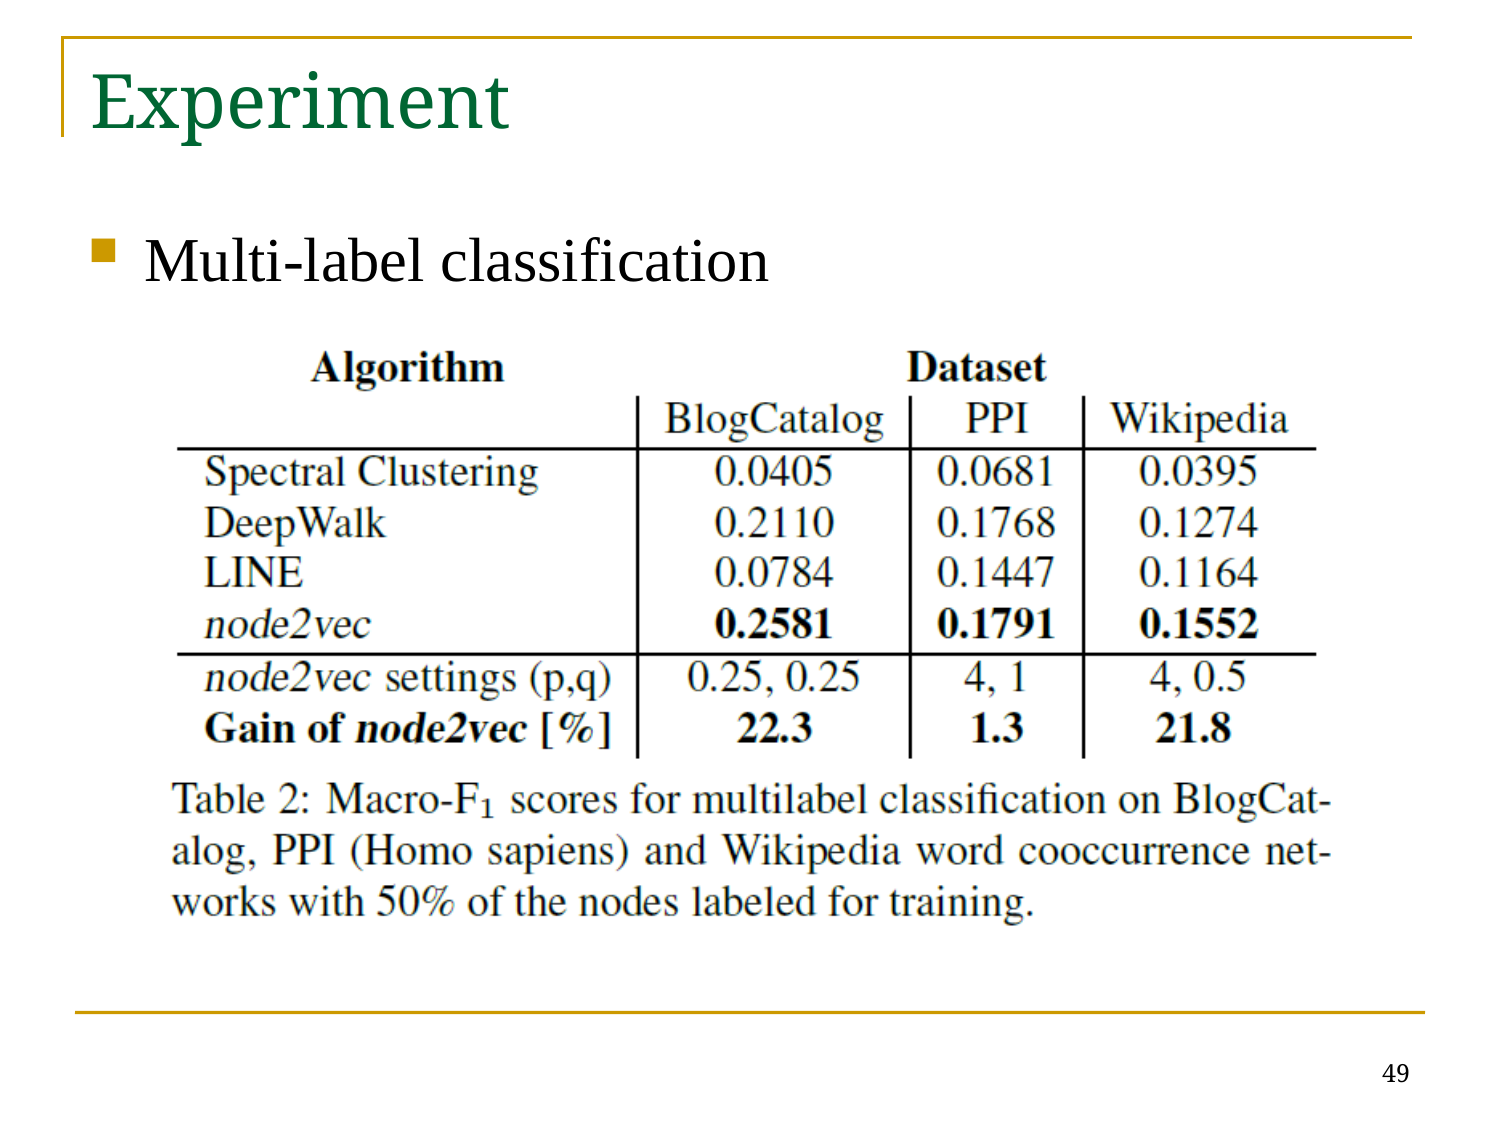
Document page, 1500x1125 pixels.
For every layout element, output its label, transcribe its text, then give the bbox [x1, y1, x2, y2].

picture [147, 331, 1347, 937]
title Experiment [75, 45, 1425, 233]
list Multi-label classification [73, 211, 1424, 955]
slide_number 49 [1074, 1023, 1426, 1100]
